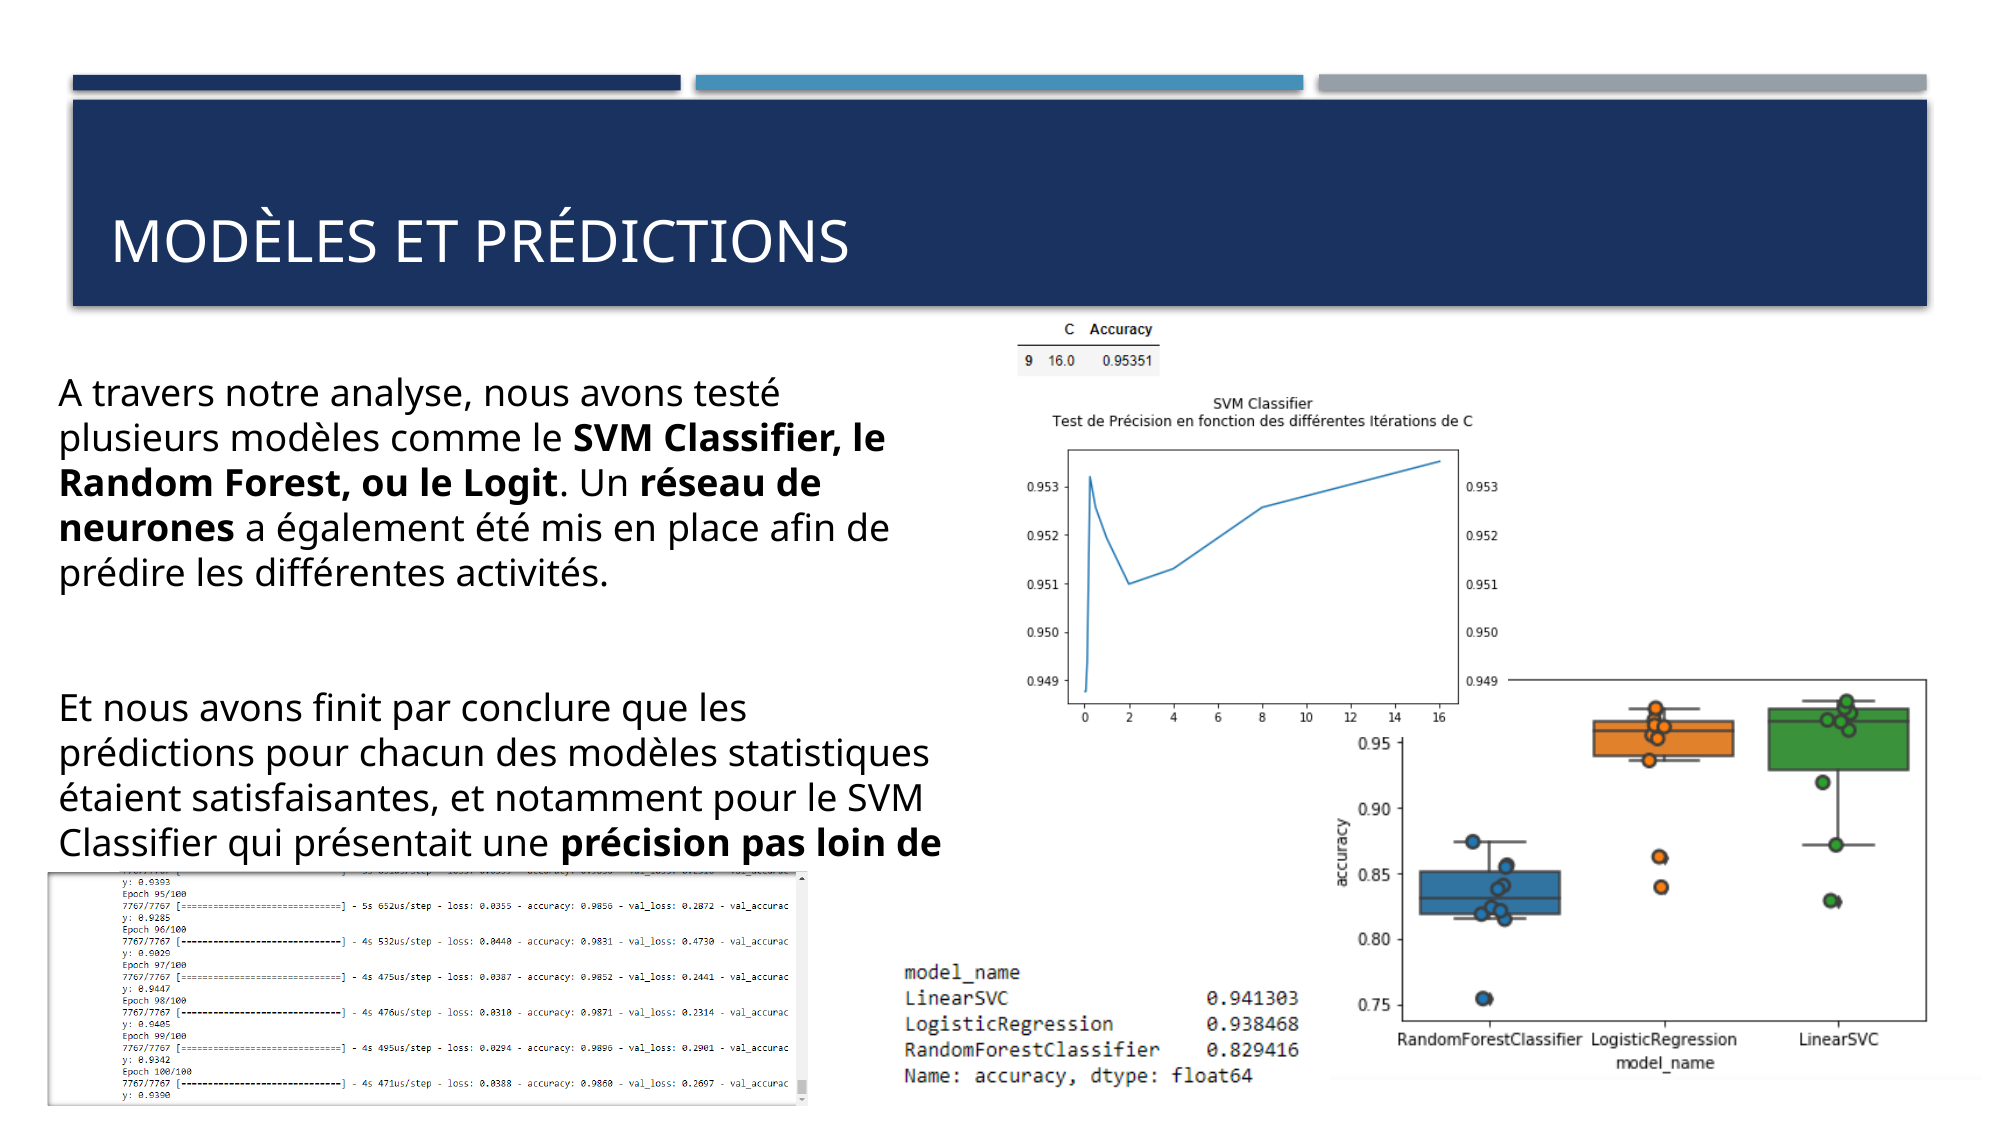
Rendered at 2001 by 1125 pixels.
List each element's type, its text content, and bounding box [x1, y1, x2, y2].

picture [888, 317, 1983, 1107]
title Modèles et prédictions [95, 119, 1905, 282]
text_box A travers notre analyse, nous avons testé plusieurs modèles comme le SVM Classifier, le Random Forest, ou le Logit. Un réseau de neurones a également été mis en place afin de prédire les différentes activités. Et nous avons finit par conclure que les prédictions pour chacun des modèles statistiques étaient satisfaisantes, et notamment pour le SVM Classifier qui présentait une précision pas loin de 95,4%. [43, 361, 959, 917]
picture [43, 871, 810, 1107]
